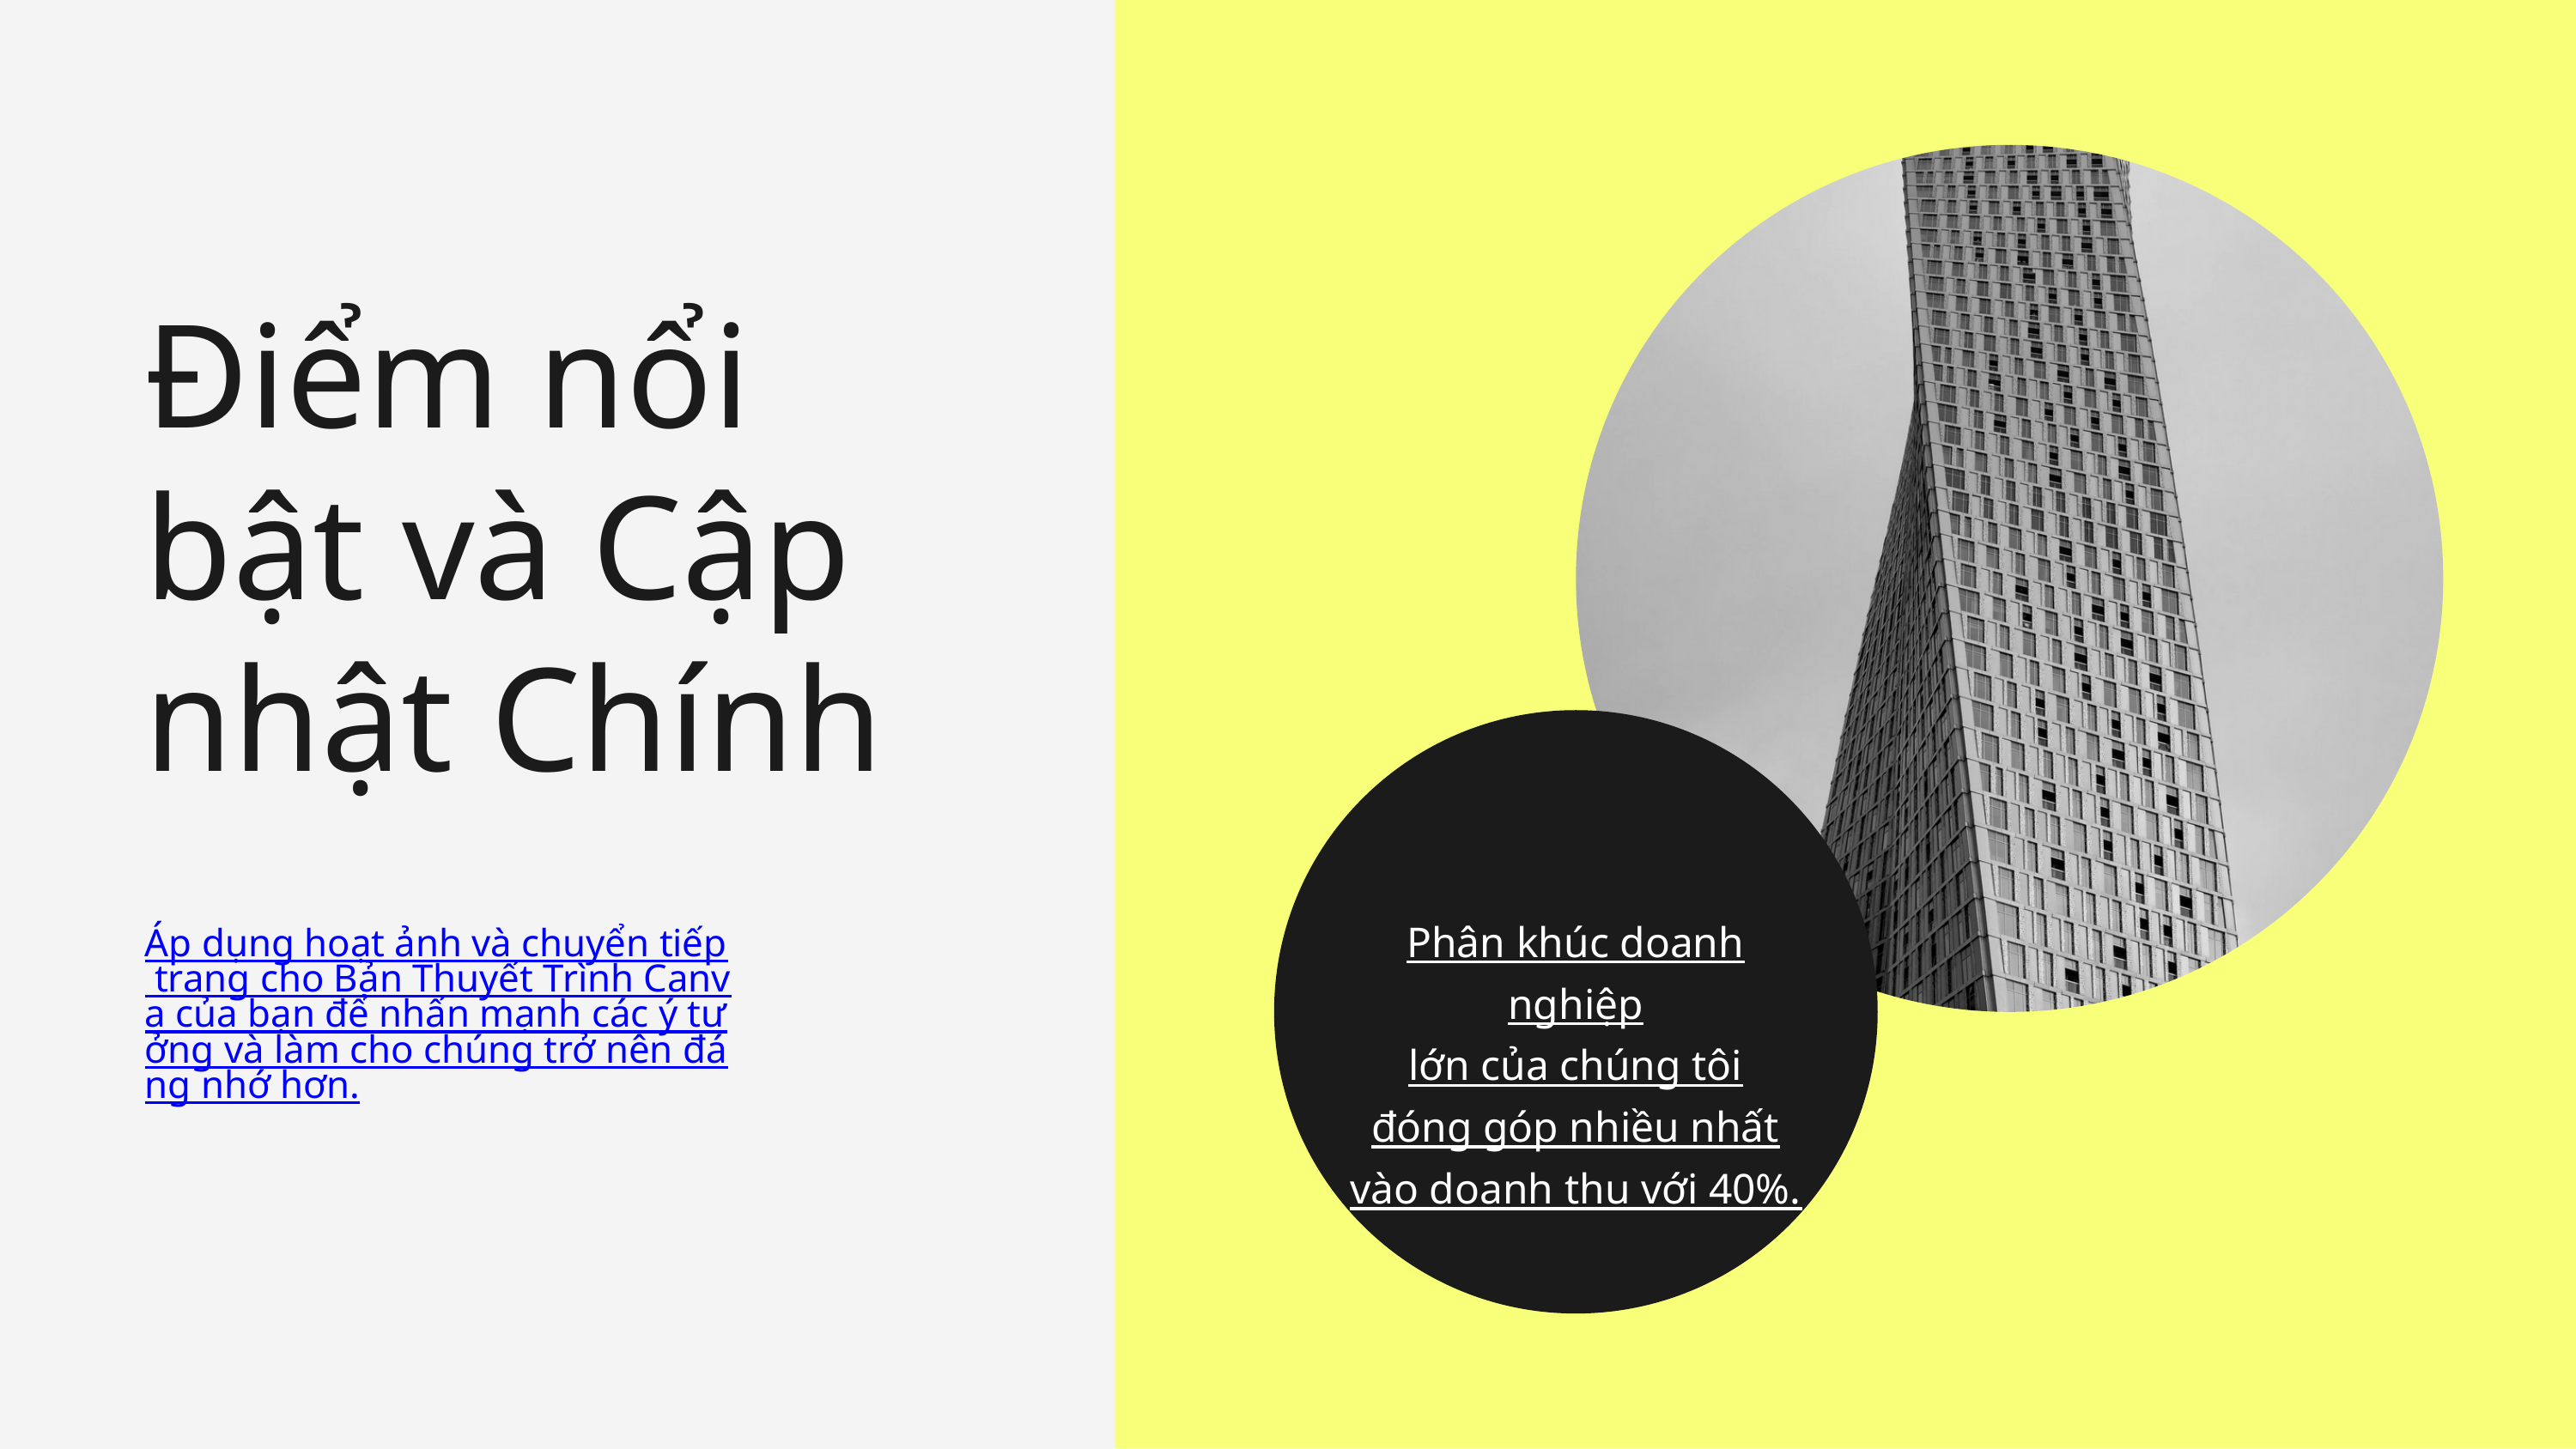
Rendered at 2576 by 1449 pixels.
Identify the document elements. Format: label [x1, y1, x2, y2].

text_box [1115, 0, 2576, 1449]
text_box [1576, 144, 2444, 1013]
text_box [144, 286, 998, 1163]
text_box [1273, 709, 1878, 1314]
